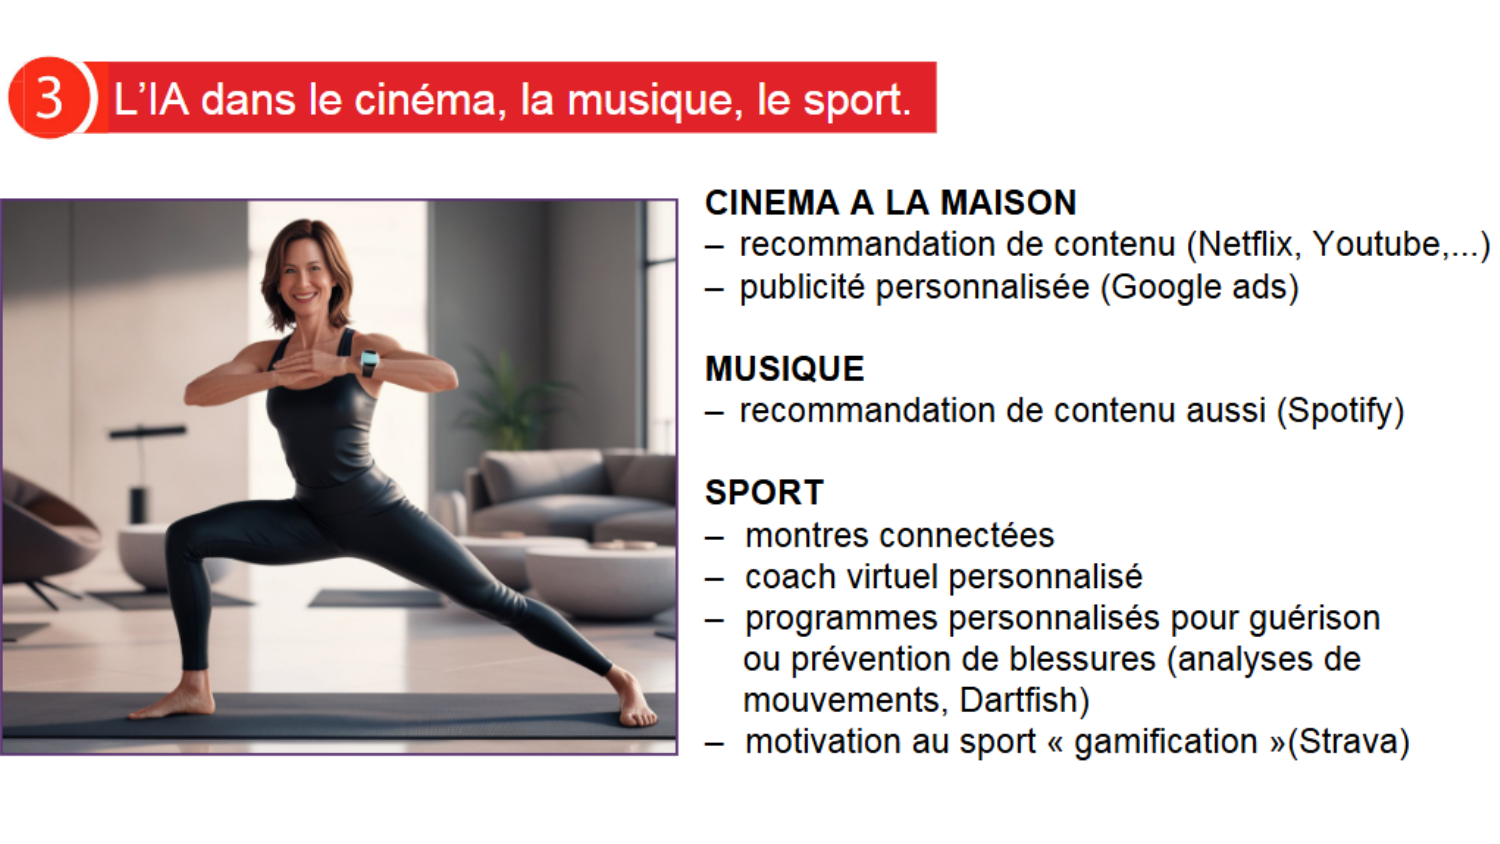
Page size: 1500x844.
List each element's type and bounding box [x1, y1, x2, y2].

picture [0, 53, 1500, 791]
